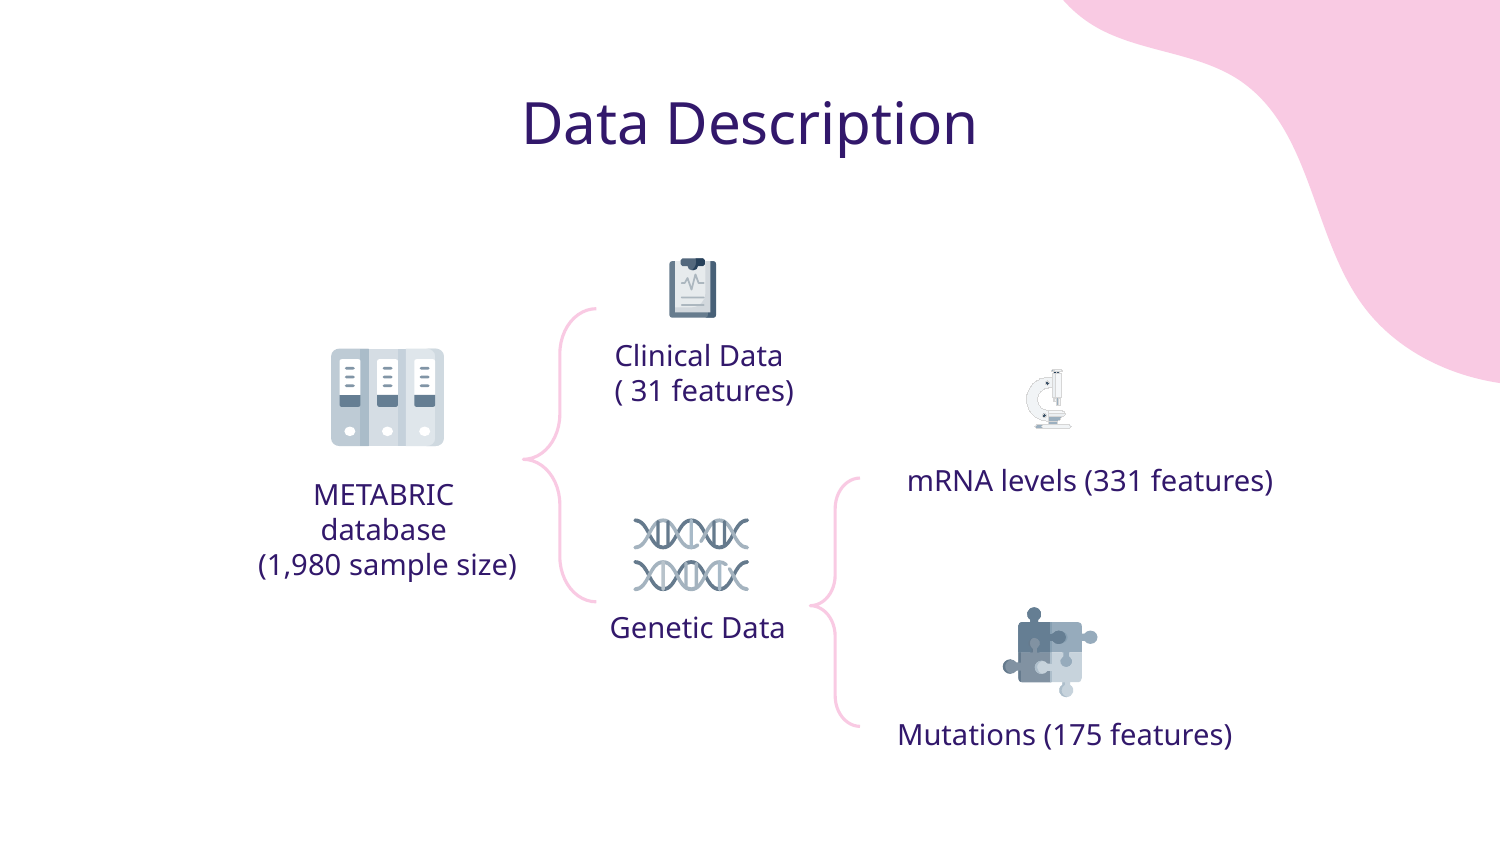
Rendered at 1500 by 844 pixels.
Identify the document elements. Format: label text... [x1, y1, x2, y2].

text_box [523, 308, 597, 602]
text_box Genetic Data [594, 601, 802, 652]
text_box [330, 348, 445, 447]
text_box [810, 478, 861, 727]
text_box Clinical Data ( 31 features) [599, 330, 810, 415]
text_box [1002, 607, 1100, 698]
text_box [653, 496, 729, 613]
text_box Mutations (175 features) [882, 708, 1248, 759]
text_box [669, 258, 717, 318]
text_box mRNA levels (331 features) [892, 455, 1289, 505]
title METABRIC database (1,980 sample size) [227, 461, 548, 625]
title Data Description [197, 71, 1303, 166]
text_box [1026, 369, 1072, 429]
